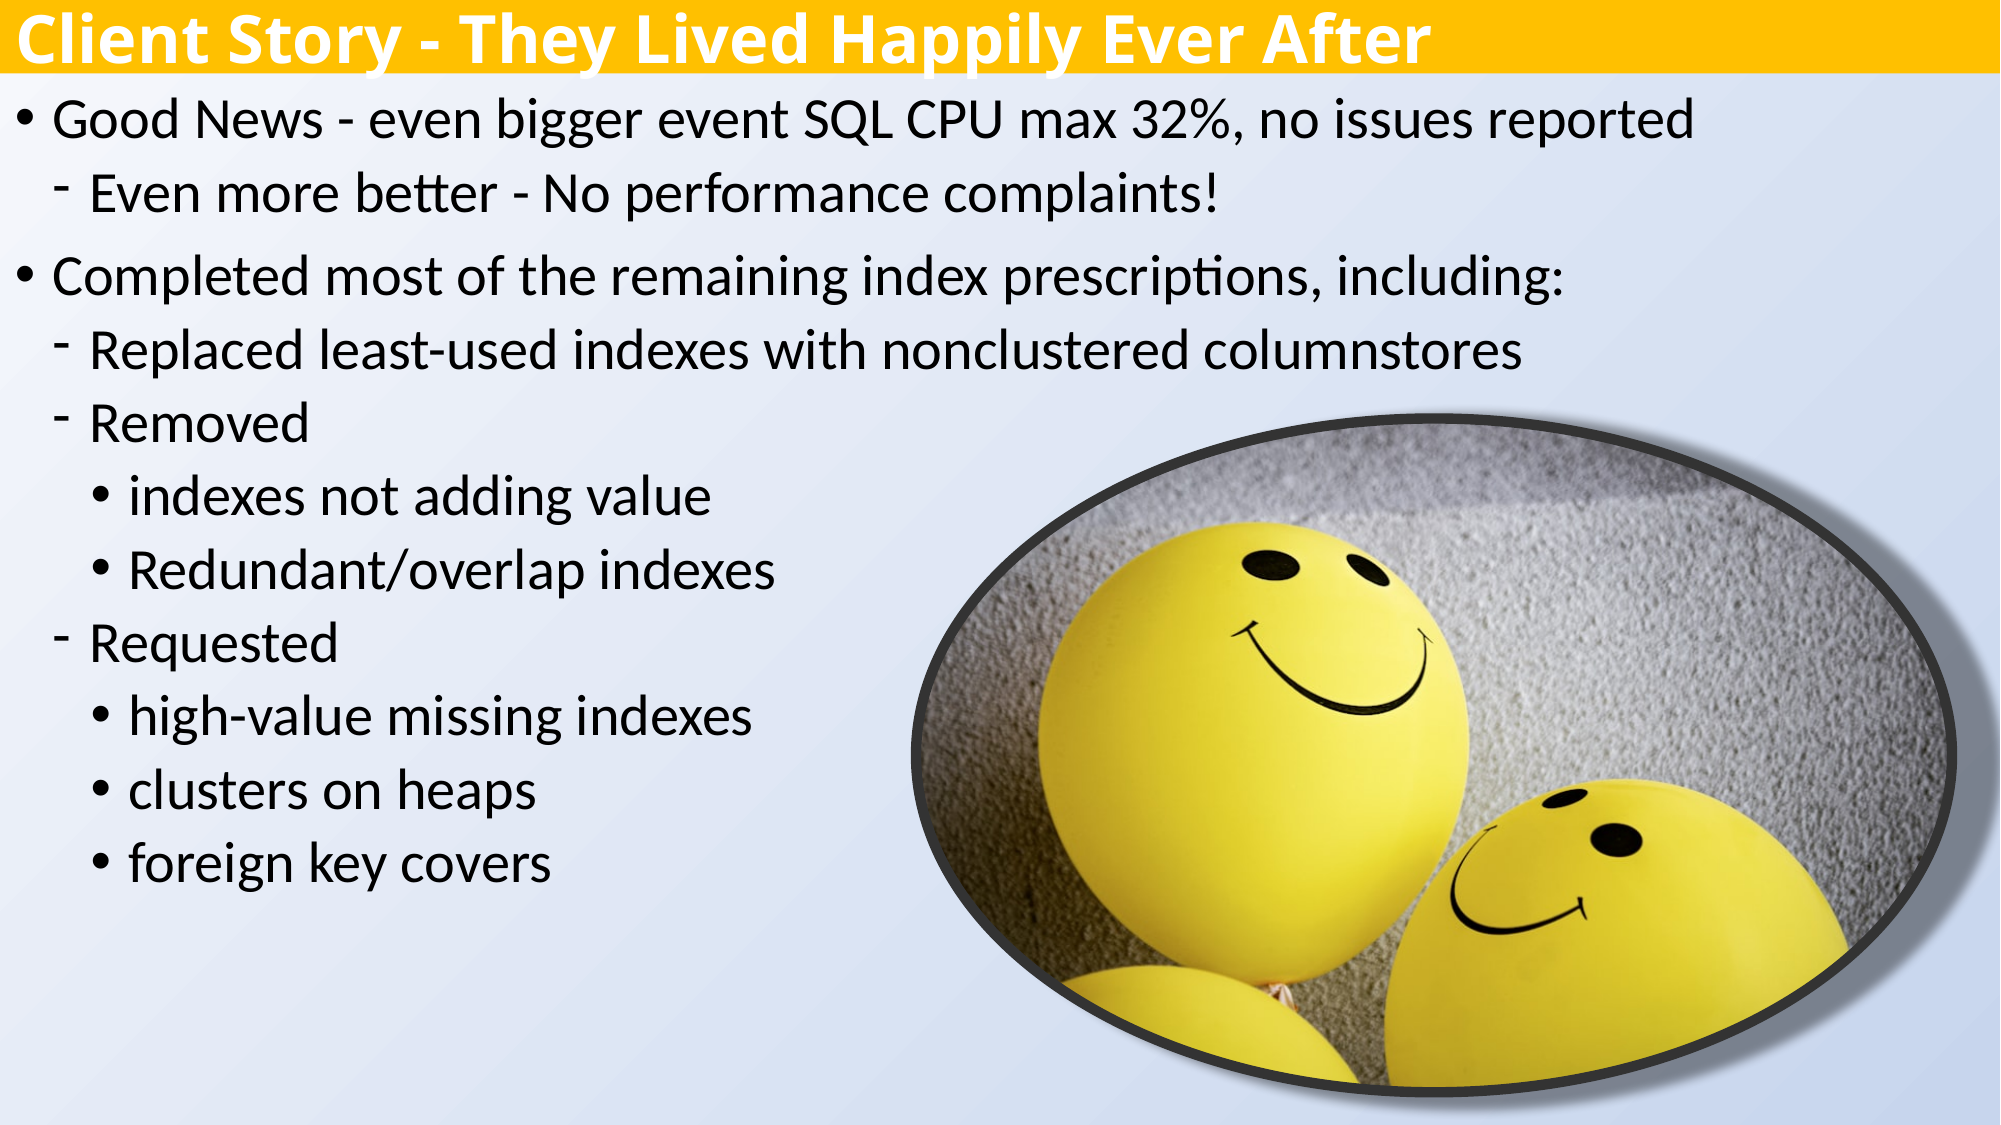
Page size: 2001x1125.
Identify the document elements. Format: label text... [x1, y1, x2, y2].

list Good News - even bigger event SQL CPU max 32%, no issues reported Even more better - No performance complaints! Completed most of the remaining index prescriptions, including: Replaced least-used indexes with nonclustered columnstores Removed indexes not adding value Redundant/overlap indexes Requested high-value missing indexes clusters on heaps foreign key covers [0, 74, 2000, 1125]
title Client Story - They Lived Happily Ever After [0, 0, 2000, 74]
picture [915, 418, 1952, 1093]
